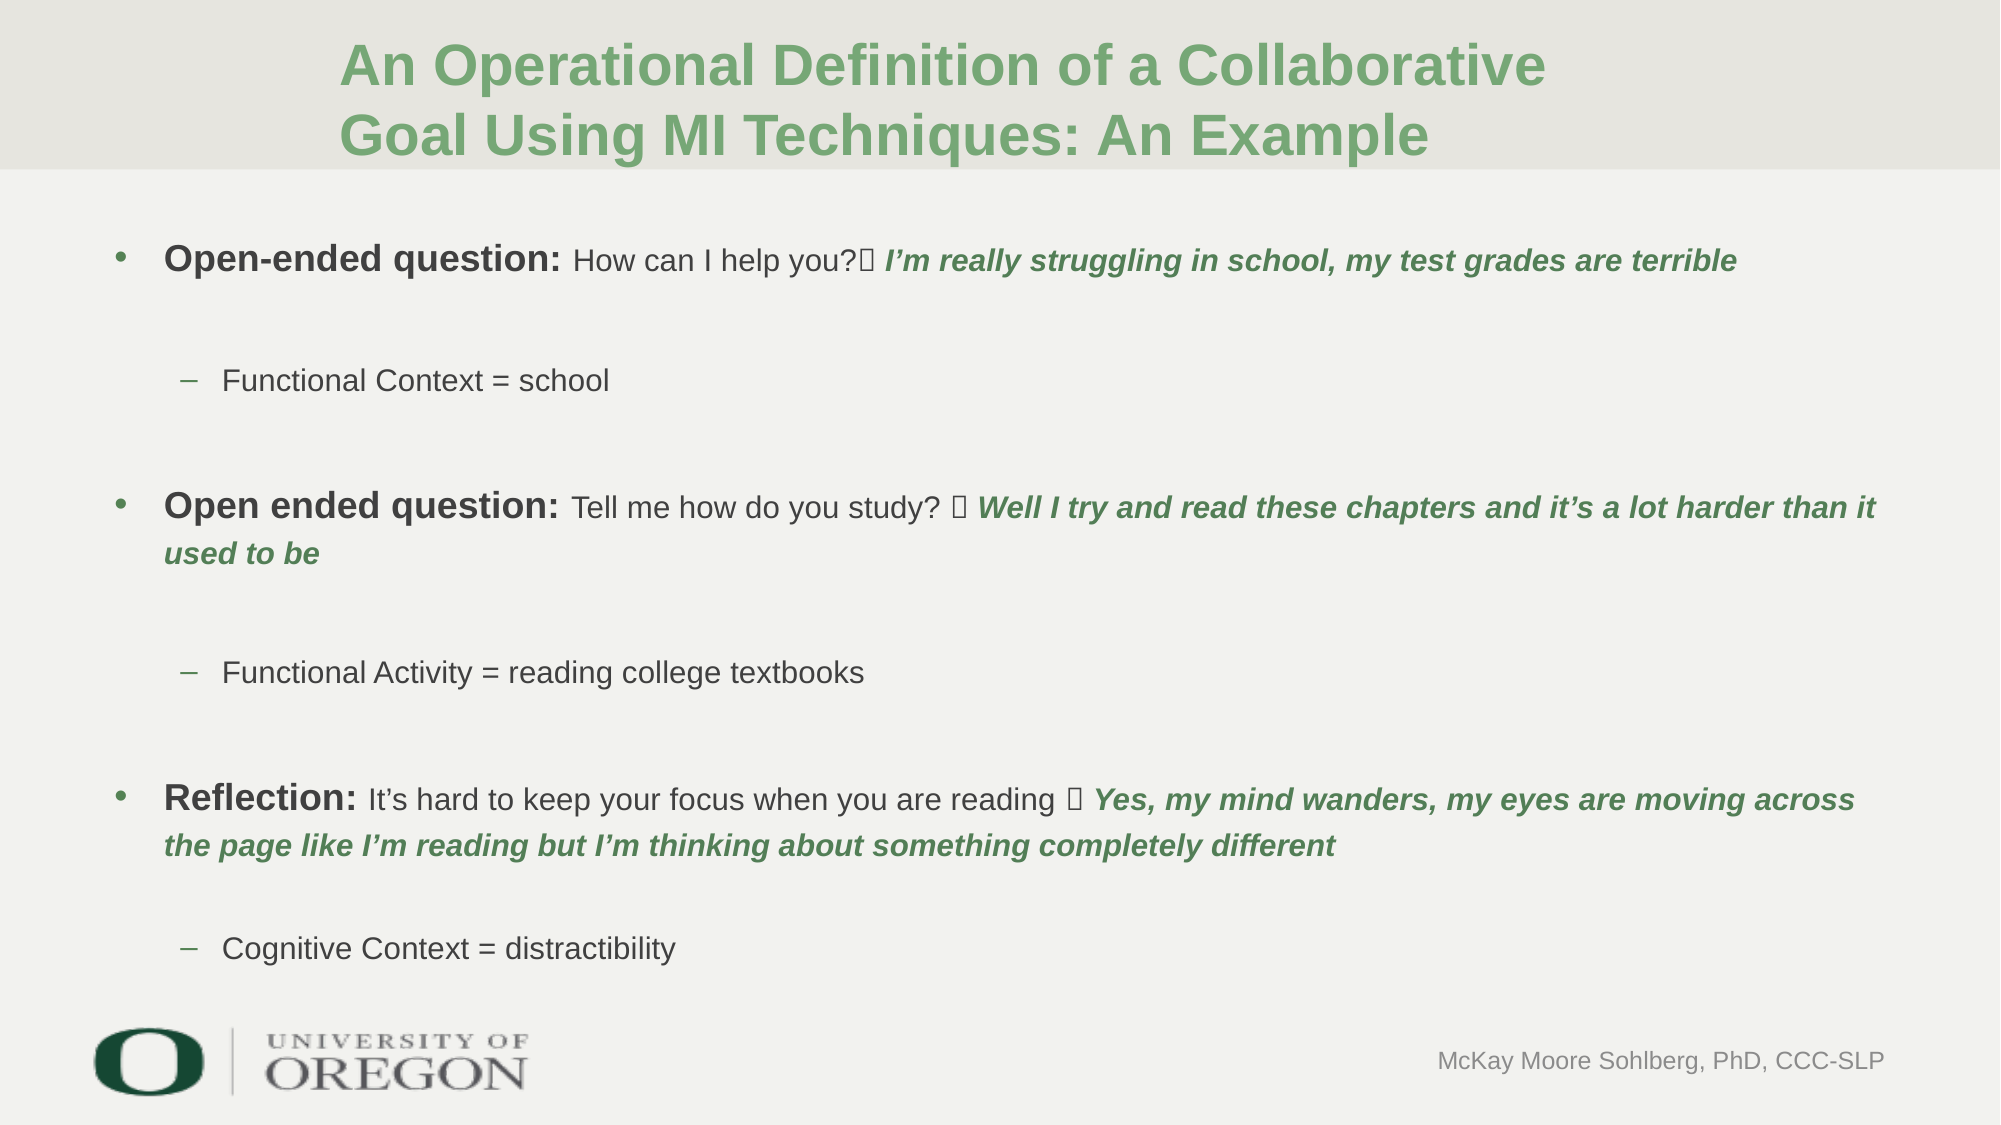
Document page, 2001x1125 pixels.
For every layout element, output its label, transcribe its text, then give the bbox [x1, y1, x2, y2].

picture [67, 1025, 543, 1101]
title An Operational Definition of a Collaborative Goal Using MI Techniques: An Example [324, 37, 1675, 175]
slide_number McKay Moore Sohlberg, PhD, CCC-SLP [1172, 1025, 1901, 1093]
list Open-ended question: How can I help you? I’m really struggling in school, my test grades are terrible Functional Context = school Open ended question: Tell me how do you study?  Well I try and read these chapters and it’s a lot harder than it used to be Functional Activity = reading college textbooks Reflection: It’s hard to keep your focus when you are reading  Yes, my mind wanders, my eyes are moving across the page like I’m reading but I’m thinking about something completely different Cognitive Context = distractibility [99, 217, 1900, 975]
